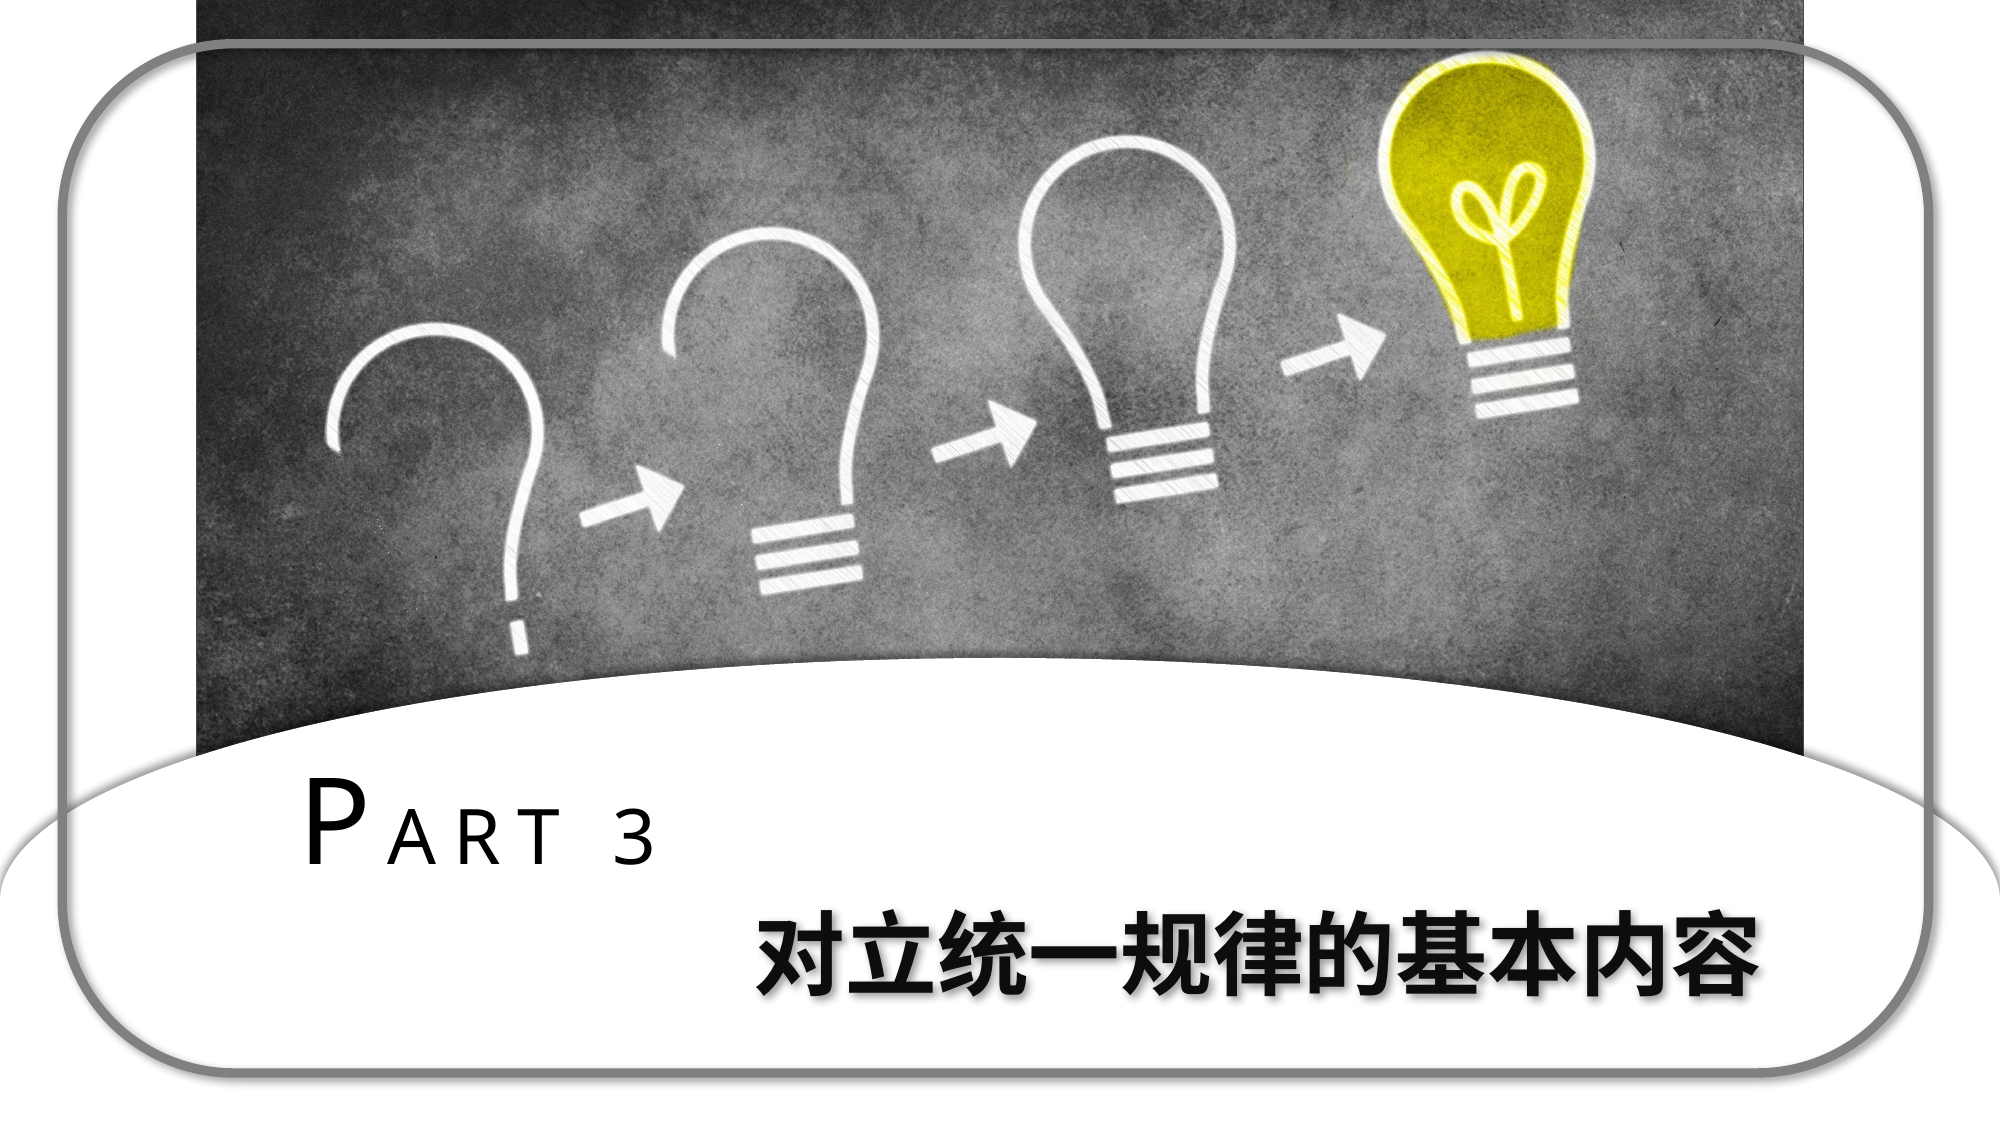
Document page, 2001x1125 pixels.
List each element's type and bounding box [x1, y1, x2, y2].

picture [196, 0, 1804, 884]
text_box [61, 46, 1930, 1075]
text_box [0, 816, 2000, 1125]
